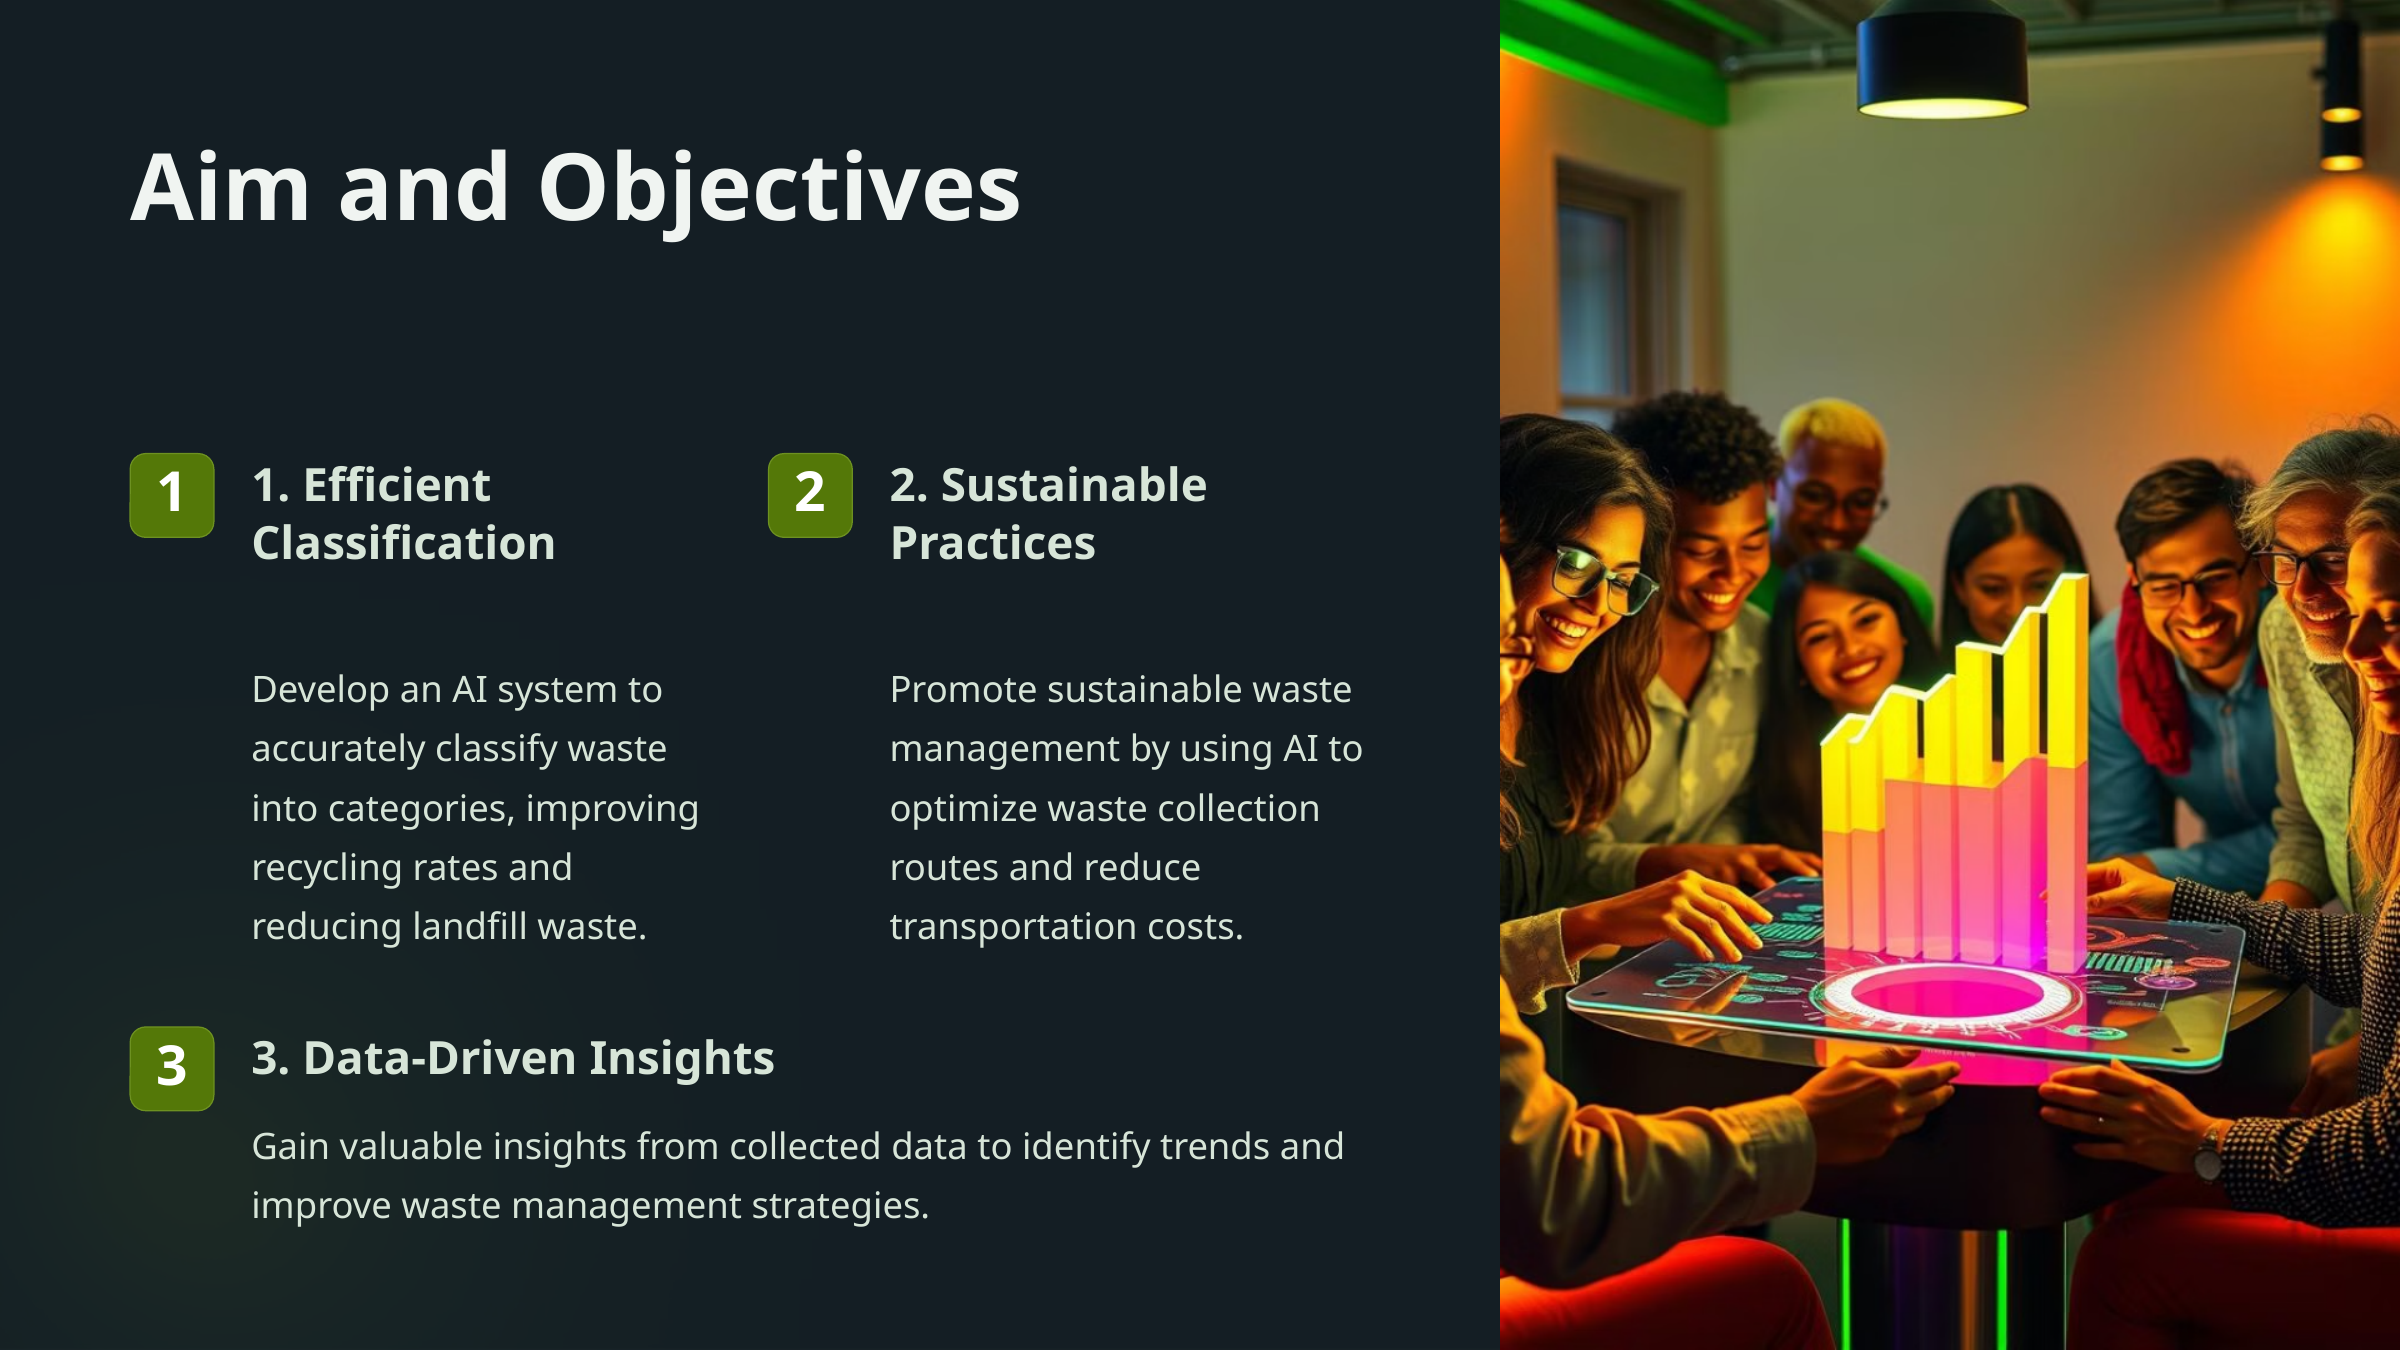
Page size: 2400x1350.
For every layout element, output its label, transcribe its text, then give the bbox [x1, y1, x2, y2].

text_box [130, 453, 214, 538]
text_box 2 [782, 467, 839, 524]
text_box 1. Efficient Classification [251, 453, 732, 628]
text_box Promote sustainable waste management by using AI to optimize waste collection routes and reduce transportation costs. [889, 650, 1370, 948]
text_box 1 [157, 467, 187, 524]
text_box Gain valuable insights from collected data to identify trends and improve waste management strategies. [251, 1107, 1370, 1227]
text_box 3 [142, 1041, 202, 1097]
text_box Aim and Objectives [130, 123, 1370, 356]
picture [1499, 0, 2400, 1350]
text_box [768, 453, 853, 538]
text_box Develop an AI system to accurately classify waste into categories, improving recycling rates and reducing landfill waste. [251, 650, 732, 948]
text_box 2. Sustainable Practices [889, 453, 1370, 628]
text_box 3. Data-Driven Insights [251, 1026, 1081, 1086]
text_box [130, 1026, 214, 1111]
